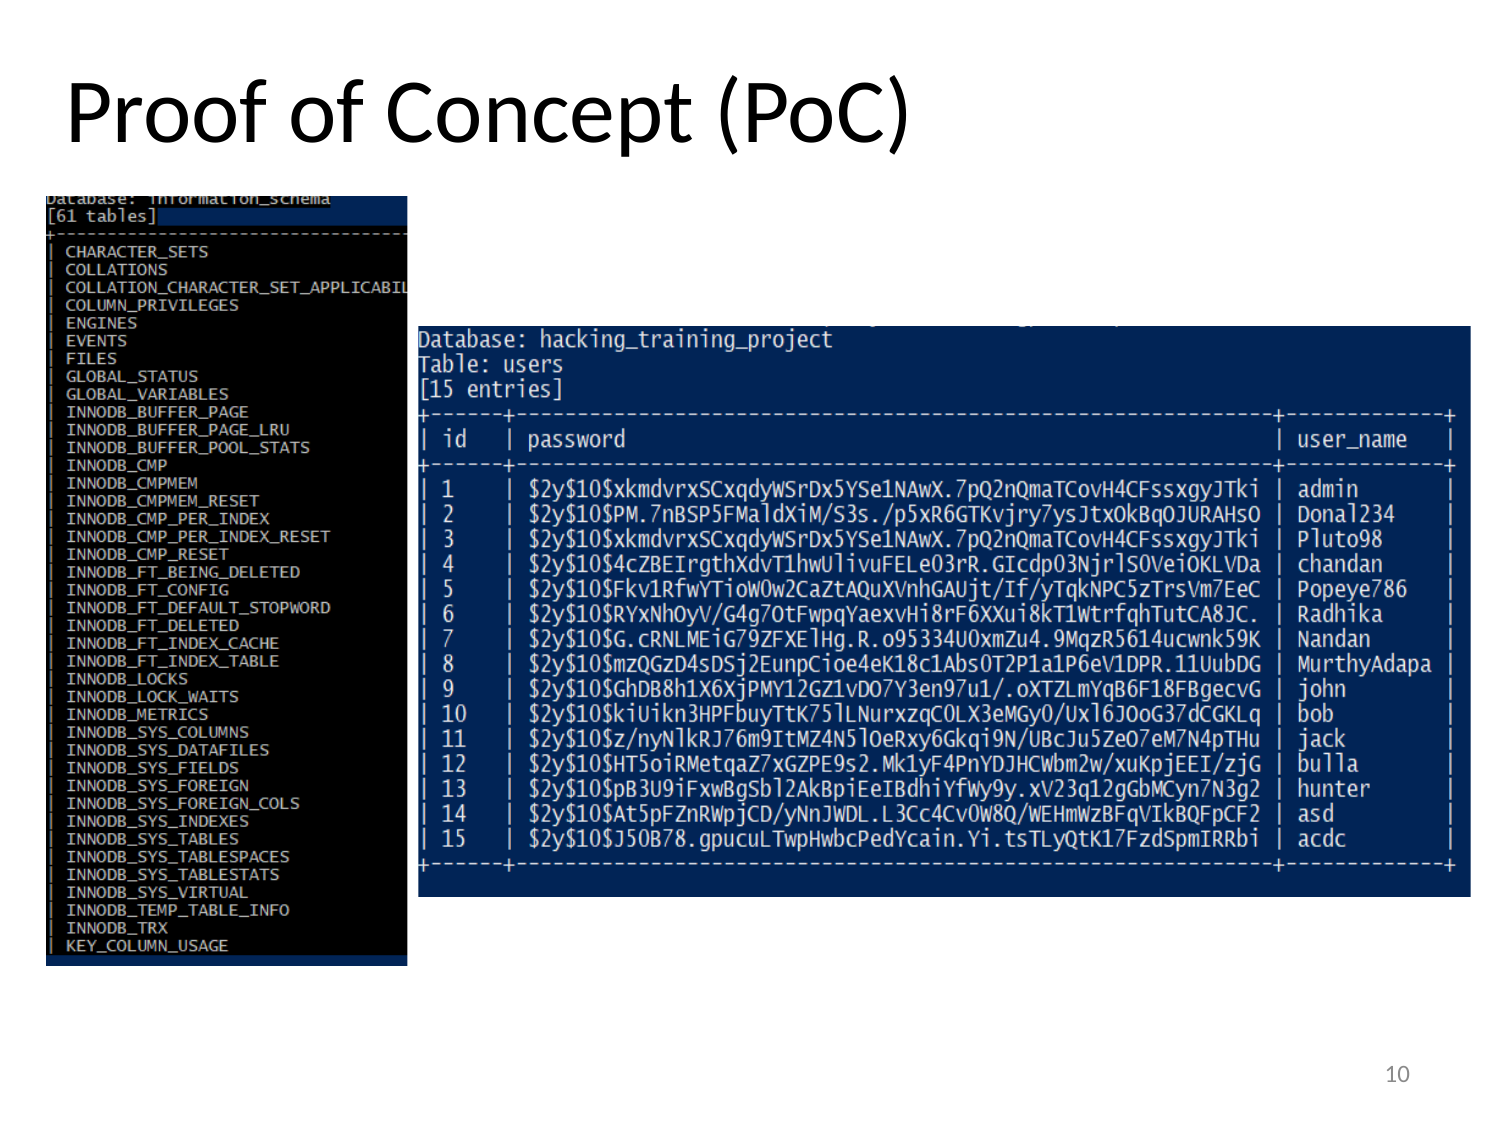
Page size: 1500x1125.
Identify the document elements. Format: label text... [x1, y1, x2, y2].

slide_number 10 [1074, 1042, 1425, 1103]
picture [45, 196, 408, 967]
picture [418, 326, 1471, 898]
text_box Proof of Concept (PoC) [46, 42, 934, 169]
